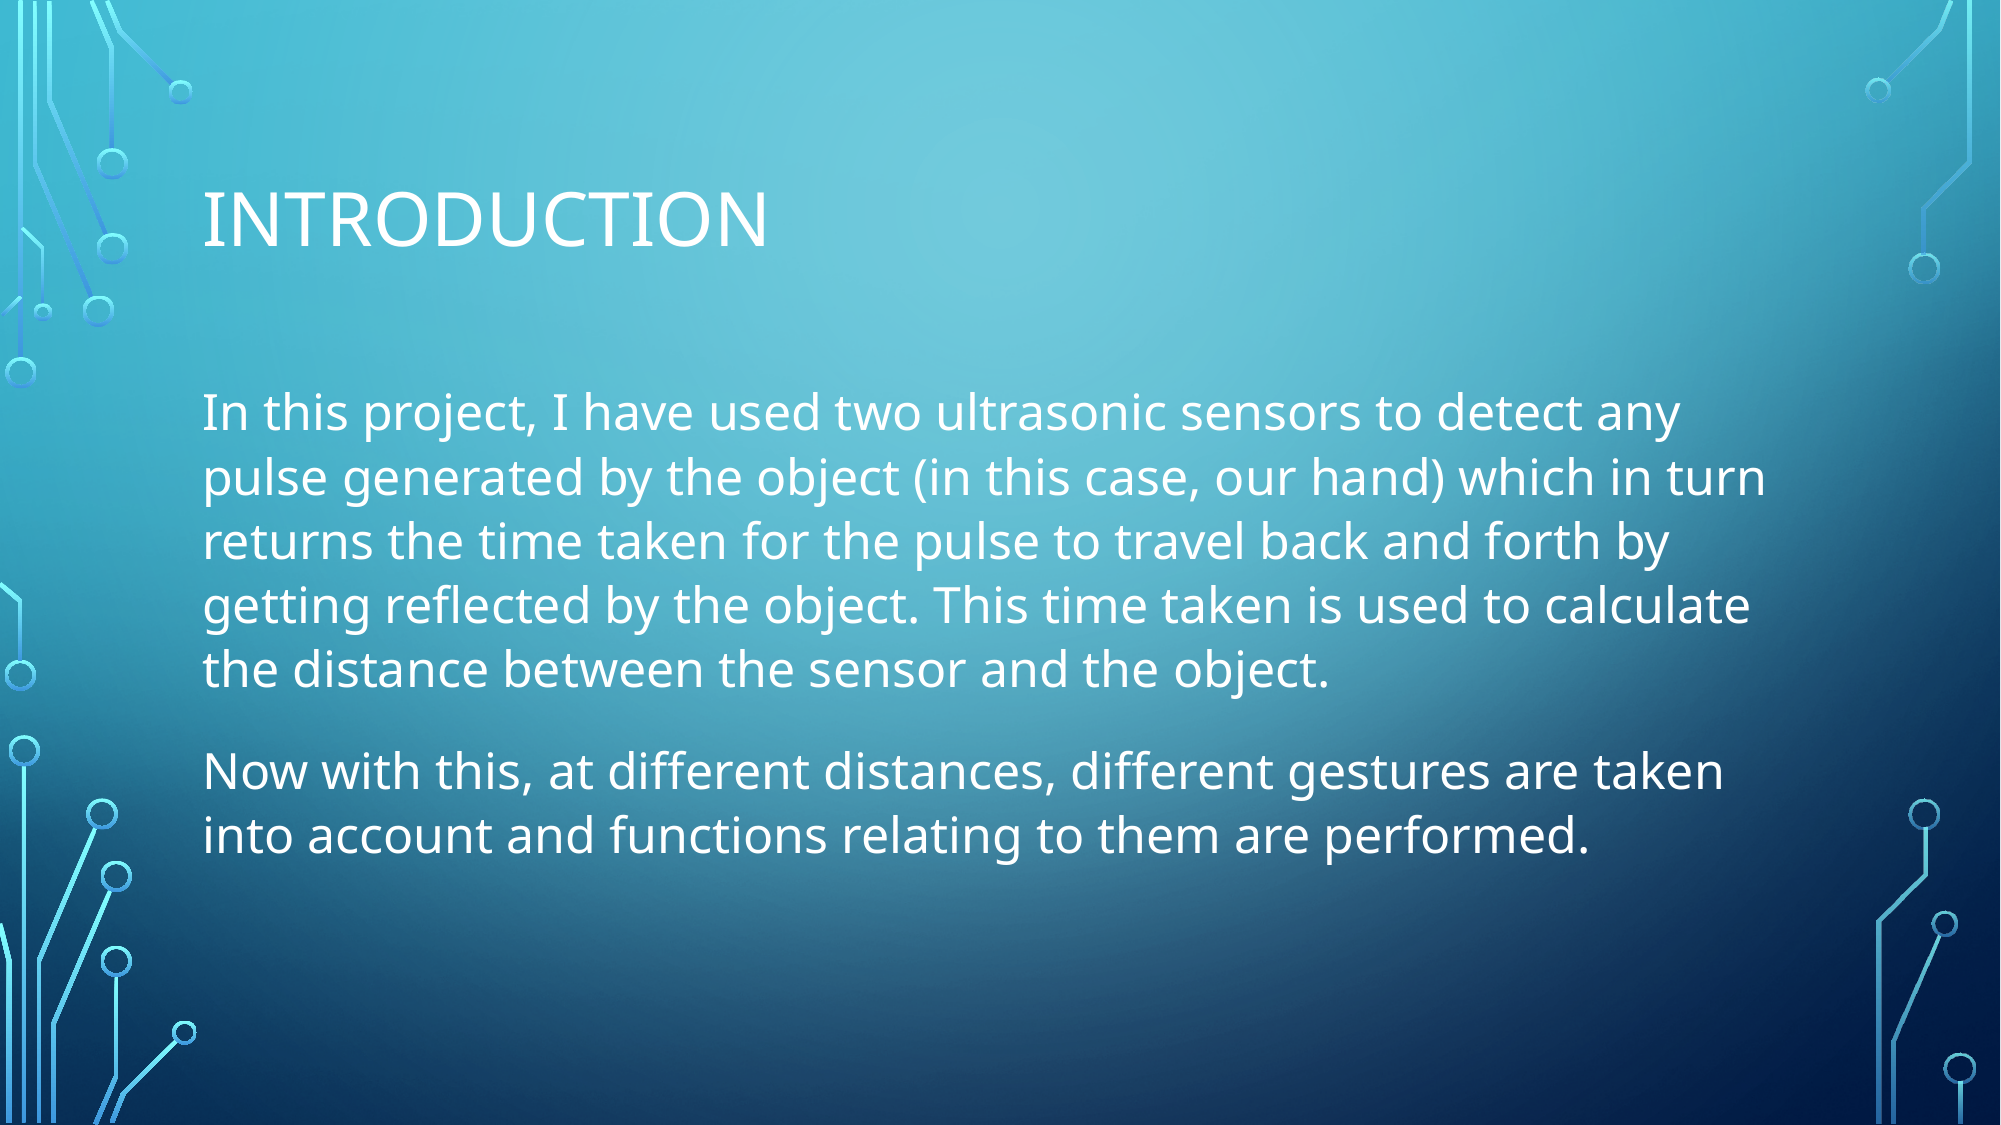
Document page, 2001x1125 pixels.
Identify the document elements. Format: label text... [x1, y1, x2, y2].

title INTRODUCTION [187, 101, 1813, 344]
list In this project, I have used two ultrasonic sensors to detect any pulse generated by the object (in this case, our hand) which in turn returns the time taken for the pulse to travel back and forth by getting reflected by the object. This time taken is used to calculate the distance between the sensor and the object. Now with this, at different distances, different gestures are taken into account and functions relating to them are performed. [187, 369, 1813, 950]
